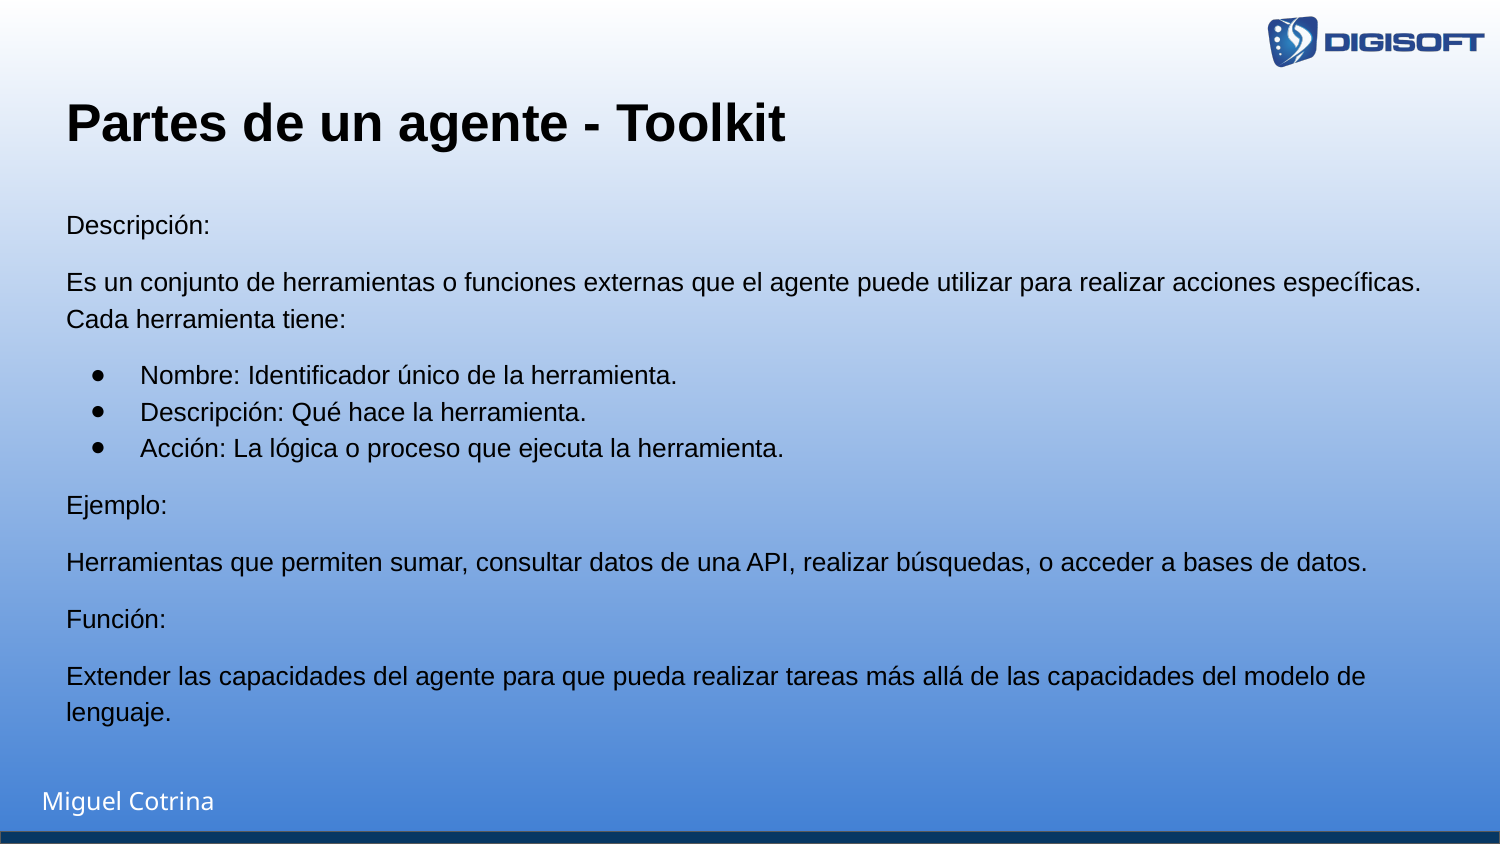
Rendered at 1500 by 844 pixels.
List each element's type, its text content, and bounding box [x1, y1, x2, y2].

text_box Miguel Cotrina [10, 770, 247, 831]
title Partes de un agente - Toolkit [51, 72, 1449, 167]
picture [1266, 14, 1489, 69]
list Descripción: Es un conjunto de herramientas o funciones externas que el agente puede utilizar para realizar acciones específicas. Cada herramienta tiene: Nombre: Identificador único de la herramienta. Descripción: Qué hace la herramienta. Acción: La lógica o proceso que ejecuta la herramienta. Ejemplo: Herramientas que permiten sumar, consultar datos de una API, realizar búsquedas, o acceder a bases de datos. Función: Extender las capacidades del agente para que pueda realizar tareas más allá de las capacidades del modelo de lenguaje. [51, 189, 1449, 750]
text_box [0, 831, 1500, 844]
